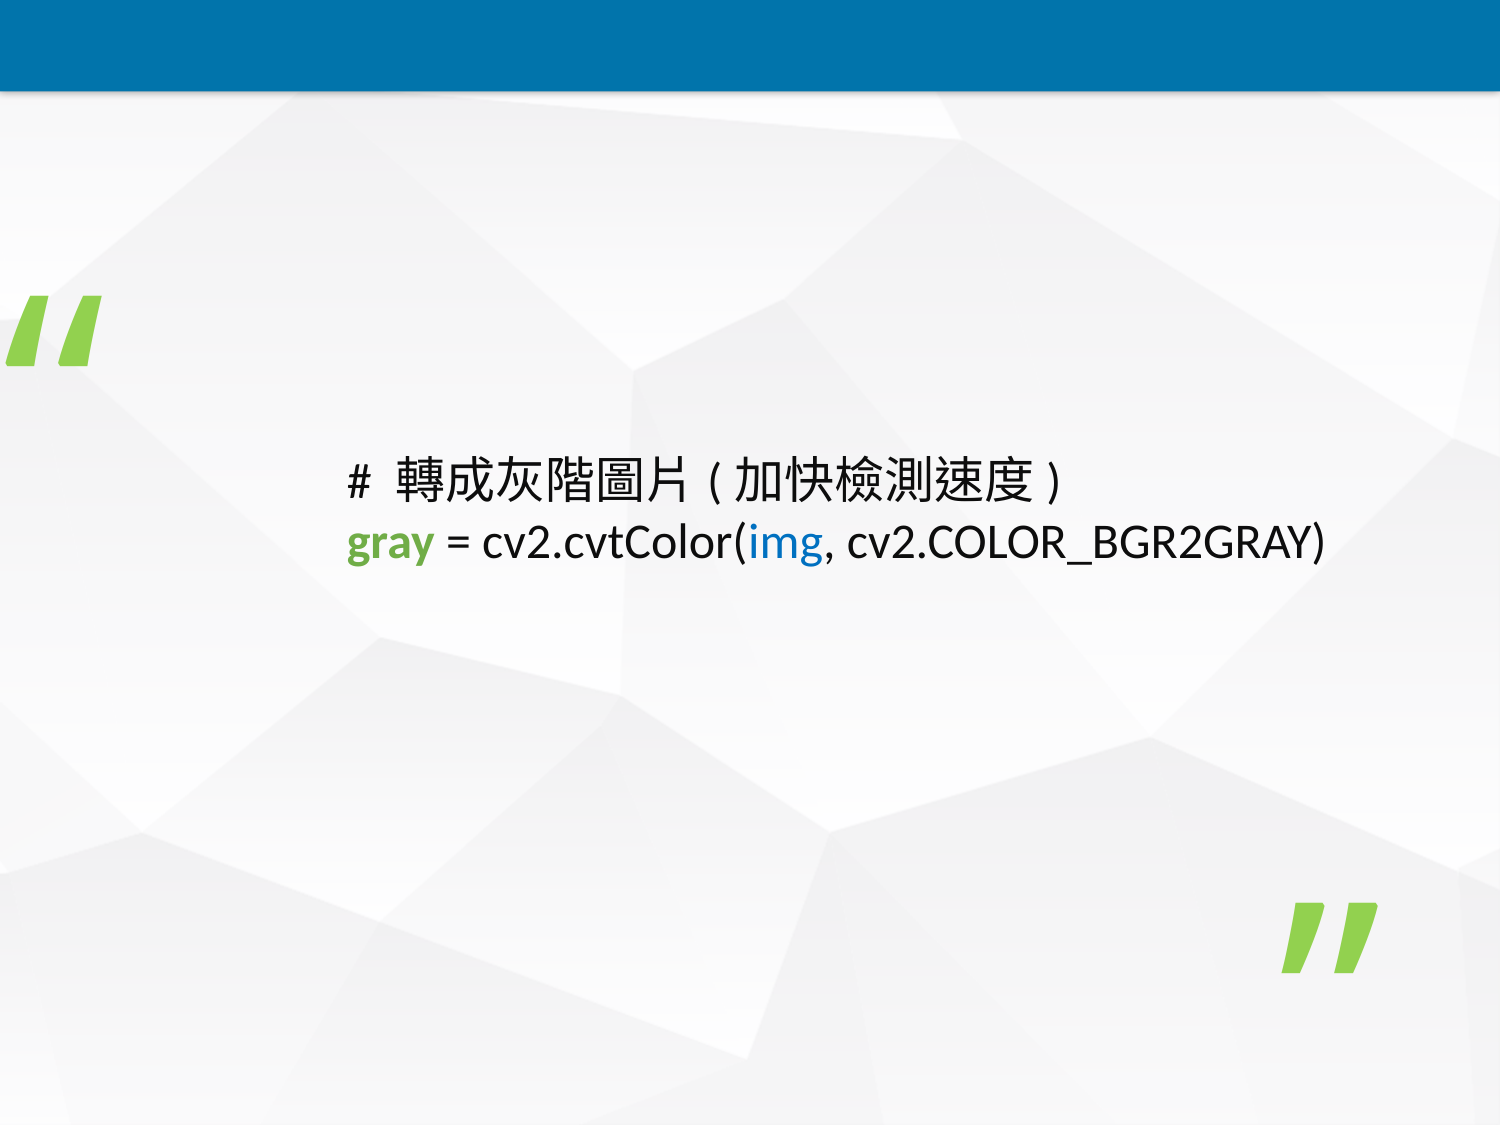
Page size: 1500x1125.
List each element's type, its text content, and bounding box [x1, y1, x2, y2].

text_box # 轉成灰階圖片(加快檢測速度) gray = cv2.cvtColor(img, cv2.COLOR_BGR2GRAY) [332, 441, 1390, 576]
text_box ” [1263, 813, 1500, 1125]
picture [0, 92, 1500, 1125]
text_box “ [0, 206, 224, 567]
text_box [0, 0, 1500, 92]
